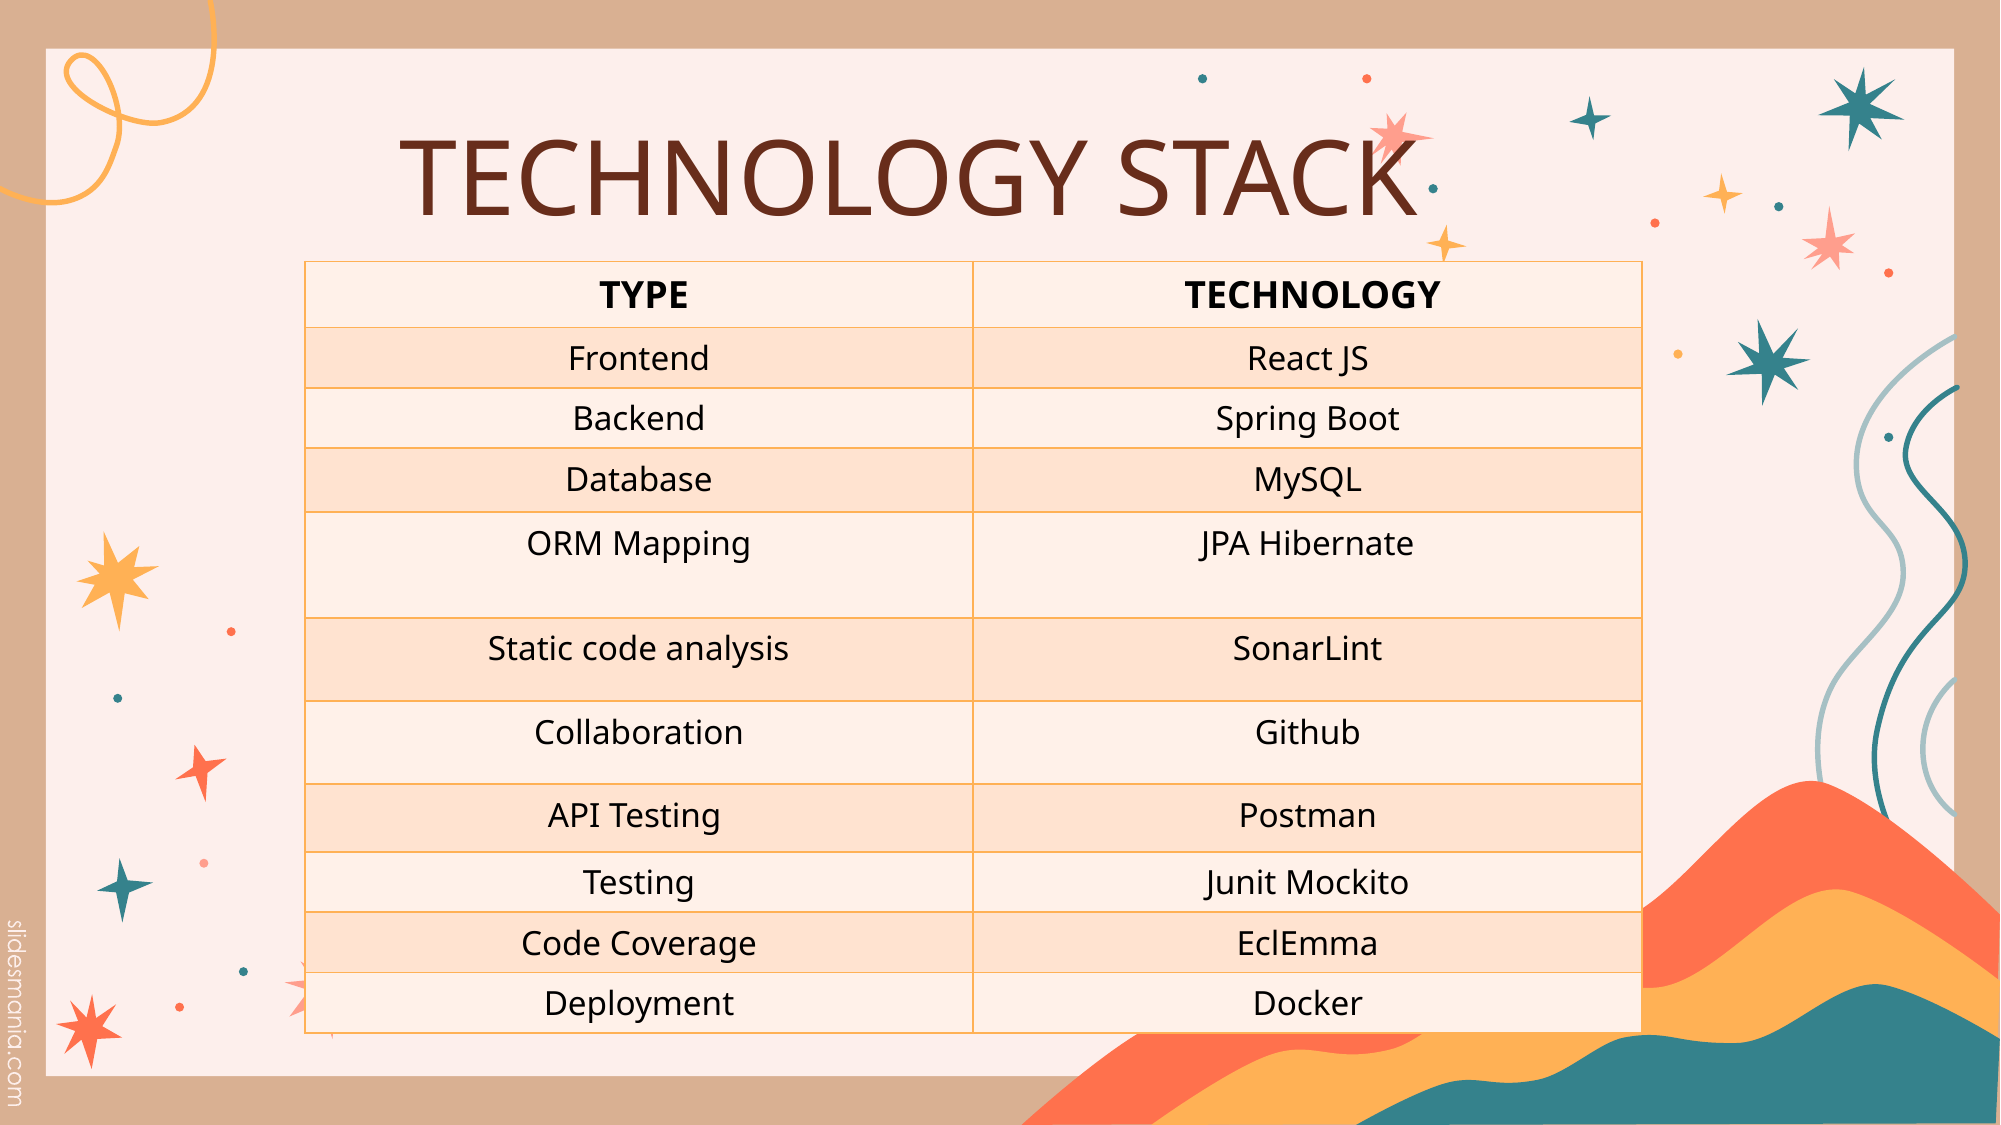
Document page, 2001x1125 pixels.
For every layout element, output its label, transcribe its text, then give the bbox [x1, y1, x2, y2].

table_cell Database [306, 449, 972, 511]
table_cell Postman [974, 785, 1641, 851]
table_cell Github [974, 702, 1641, 783]
table_header TECHNOLOGY [974, 262, 1641, 327]
table_cell Backend [306, 389, 972, 447]
table_cell Spring Boot [974, 389, 1641, 447]
table_cell Deployment [306, 973, 972, 1032]
table_cell Collaboration [306, 702, 972, 783]
table_cell Docker [974, 973, 1641, 1032]
title TECHNOLOGY STACK [270, 110, 1549, 236]
table_cell React JS [974, 328, 1641, 387]
table_cell Static code analysis [306, 619, 972, 700]
table_cell ORM Mapping [306, 513, 972, 617]
table_cell MySQL [974, 449, 1641, 511]
table_cell JPA Hibernate [974, 513, 1641, 617]
table_cell SonarLint [974, 619, 1641, 700]
table_cell Junit Mockito [974, 853, 1641, 911]
table_cell API Testing [306, 785, 972, 851]
table_cell Code Coverage [306, 913, 972, 972]
table_cell Frontend [306, 328, 972, 387]
table_cell Testing [306, 853, 972, 911]
table_header TYPE [306, 262, 972, 327]
table_cell EclEmma [974, 913, 1641, 972]
